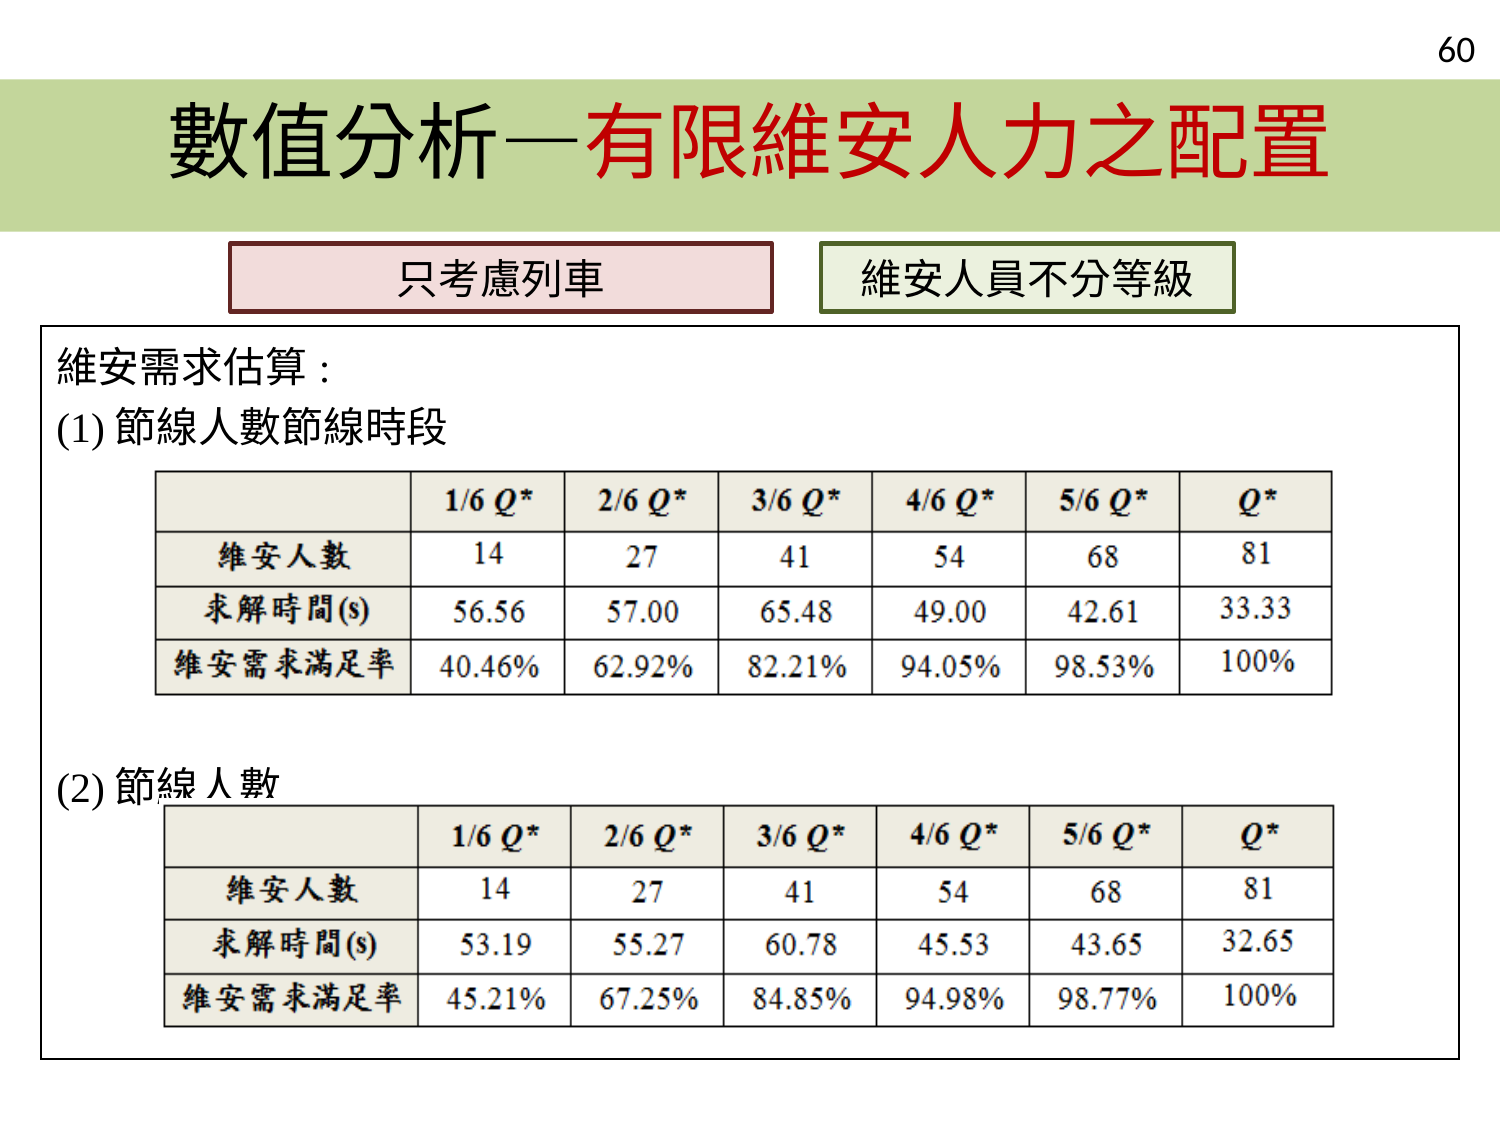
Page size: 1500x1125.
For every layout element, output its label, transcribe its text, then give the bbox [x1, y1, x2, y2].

picture [159, 798, 1341, 1036]
text_box 維安人員不分等級 [819, 241, 1236, 314]
picture [147, 460, 1341, 705]
title 數值分析—有限維安人力之配置 [75, 45, 1425, 233]
text_box 只考慮列車 [228, 241, 774, 314]
